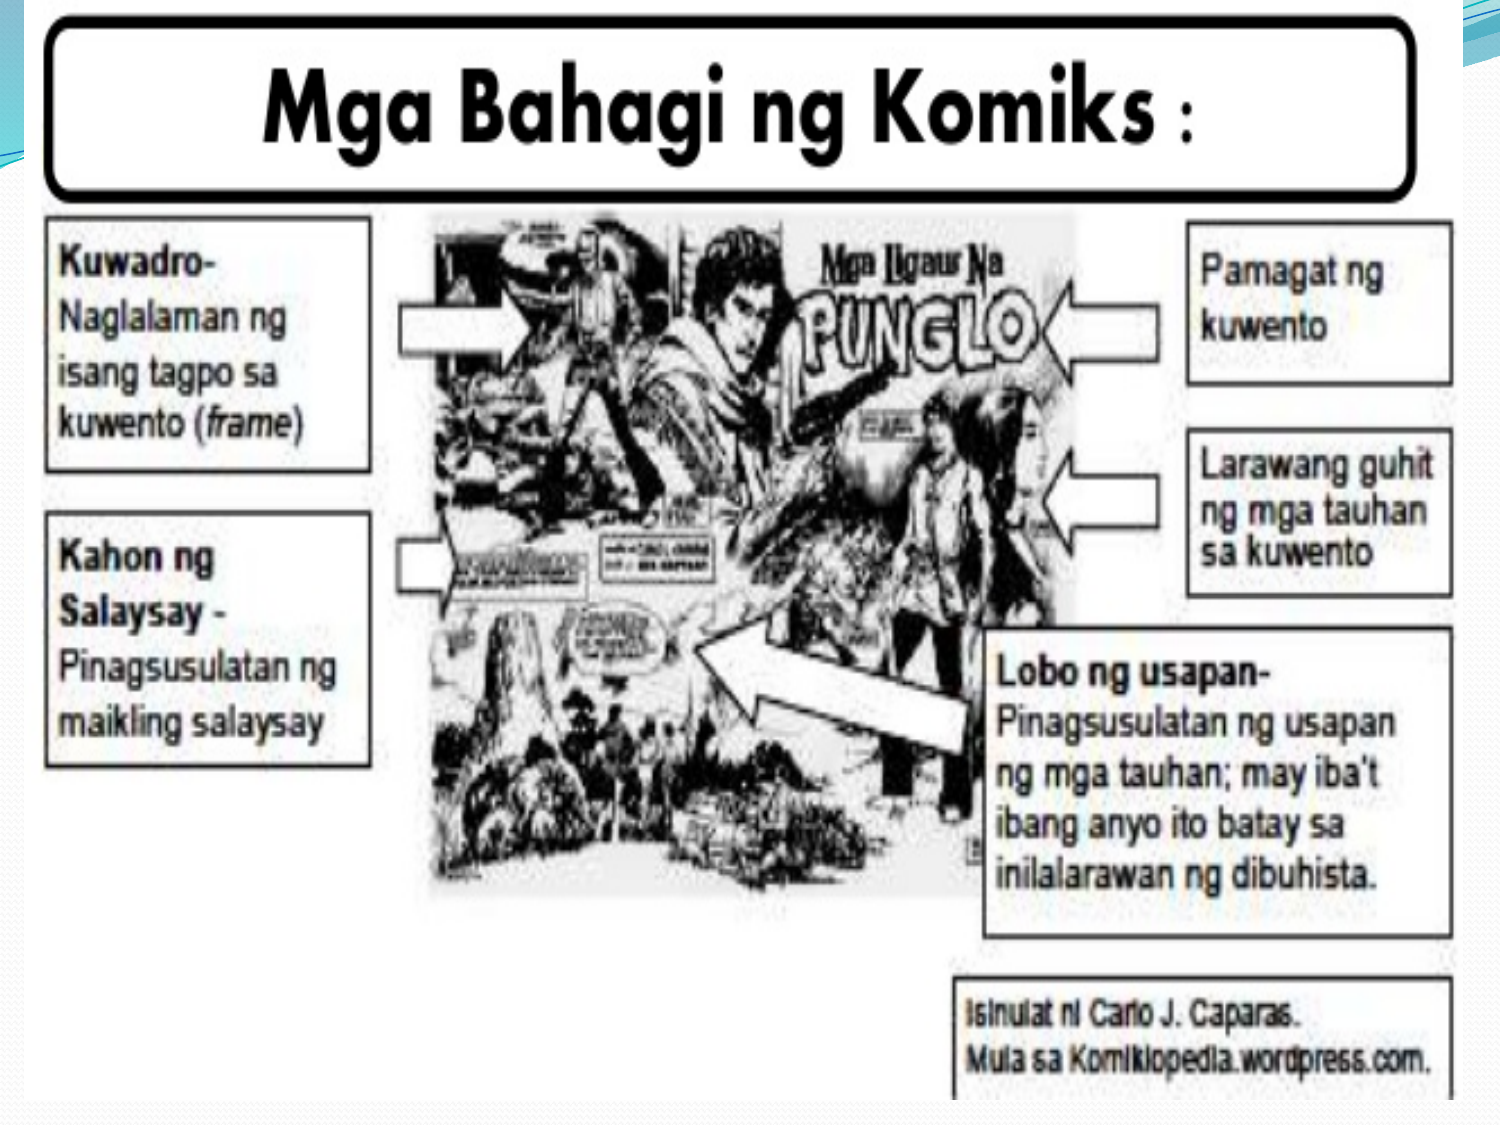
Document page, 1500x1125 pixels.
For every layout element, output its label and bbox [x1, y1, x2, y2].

list [24, 0, 1463, 1101]
